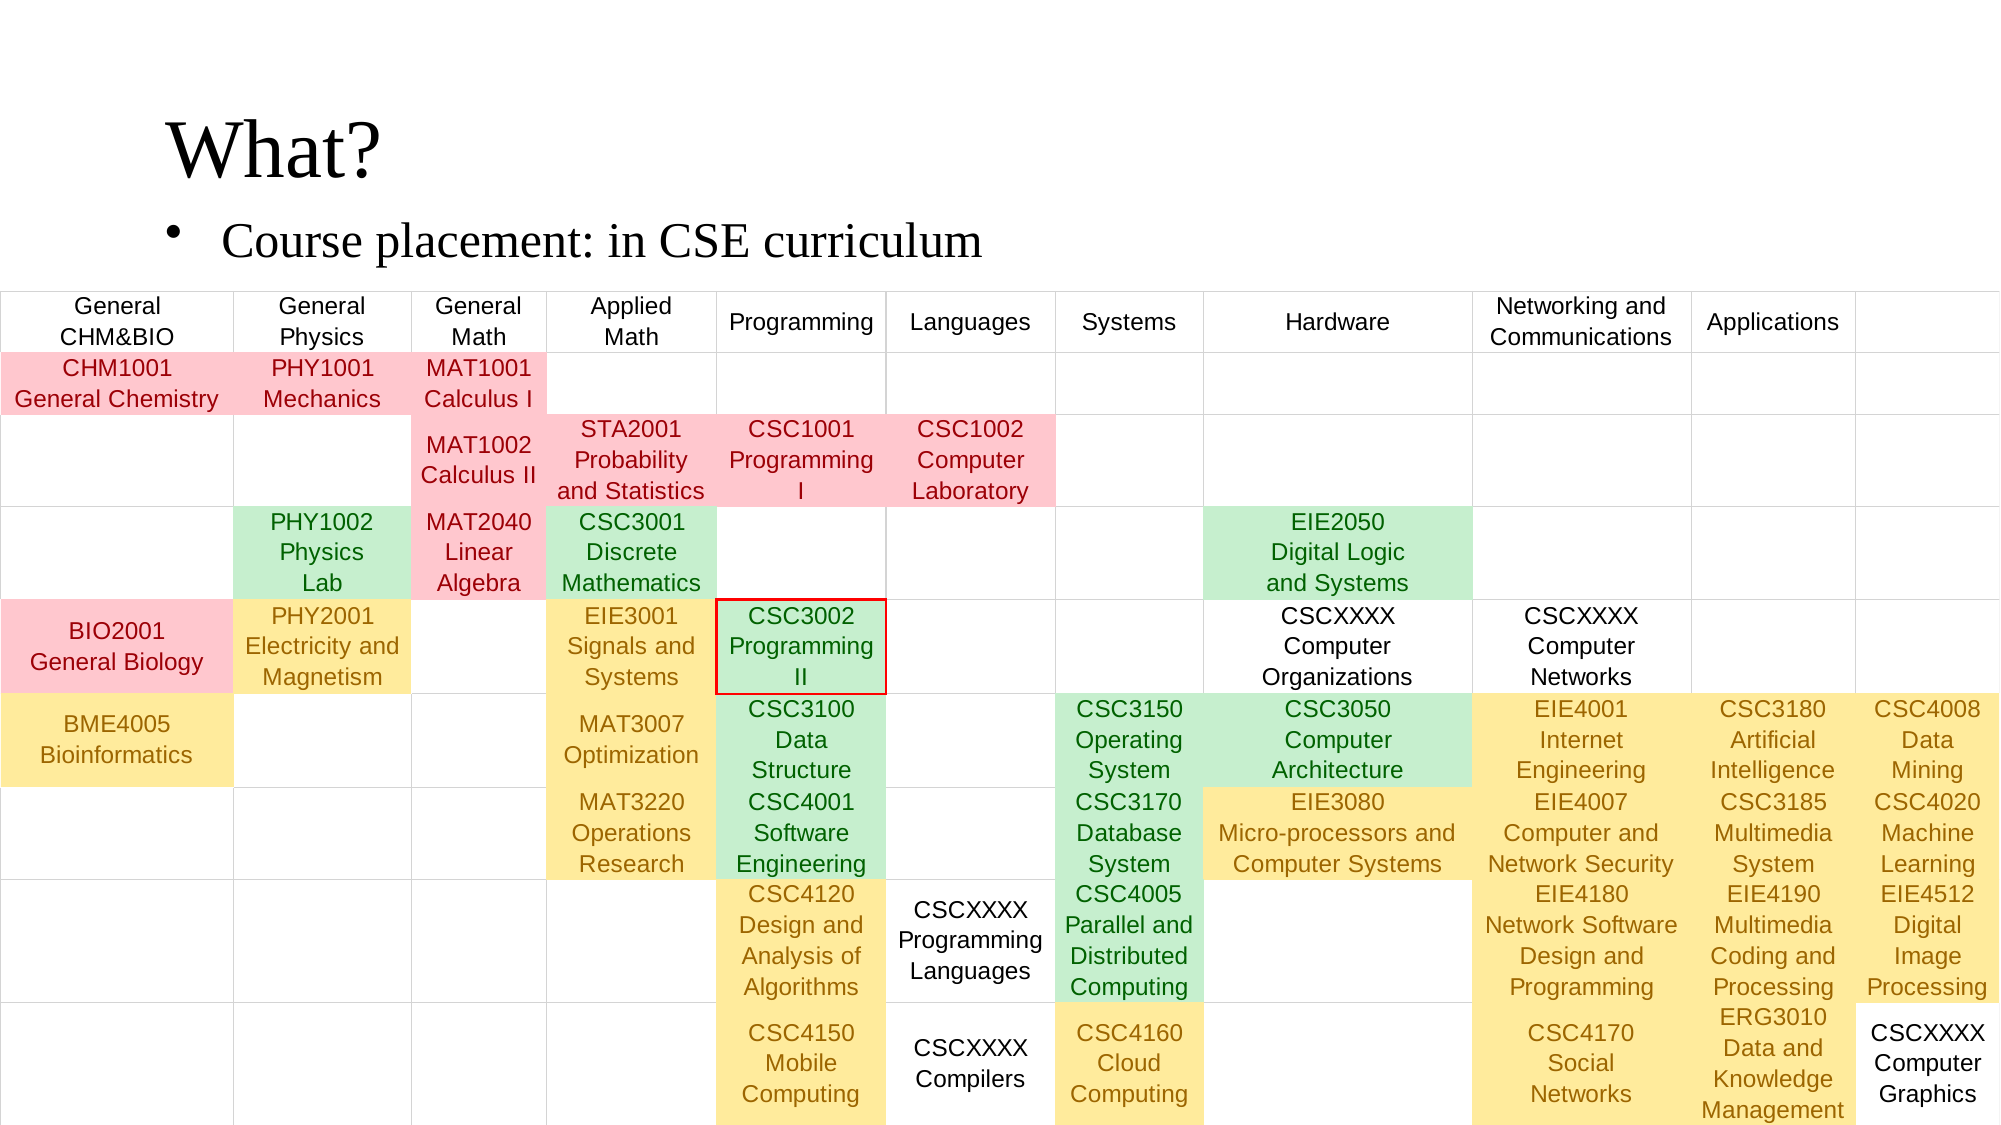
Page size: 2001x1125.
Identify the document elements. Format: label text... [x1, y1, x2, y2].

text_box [0, 290, 2000, 1125]
title What? [149, 0, 1851, 287]
list Course placement: in CSE curriculum [149, 199, 1638, 287]
